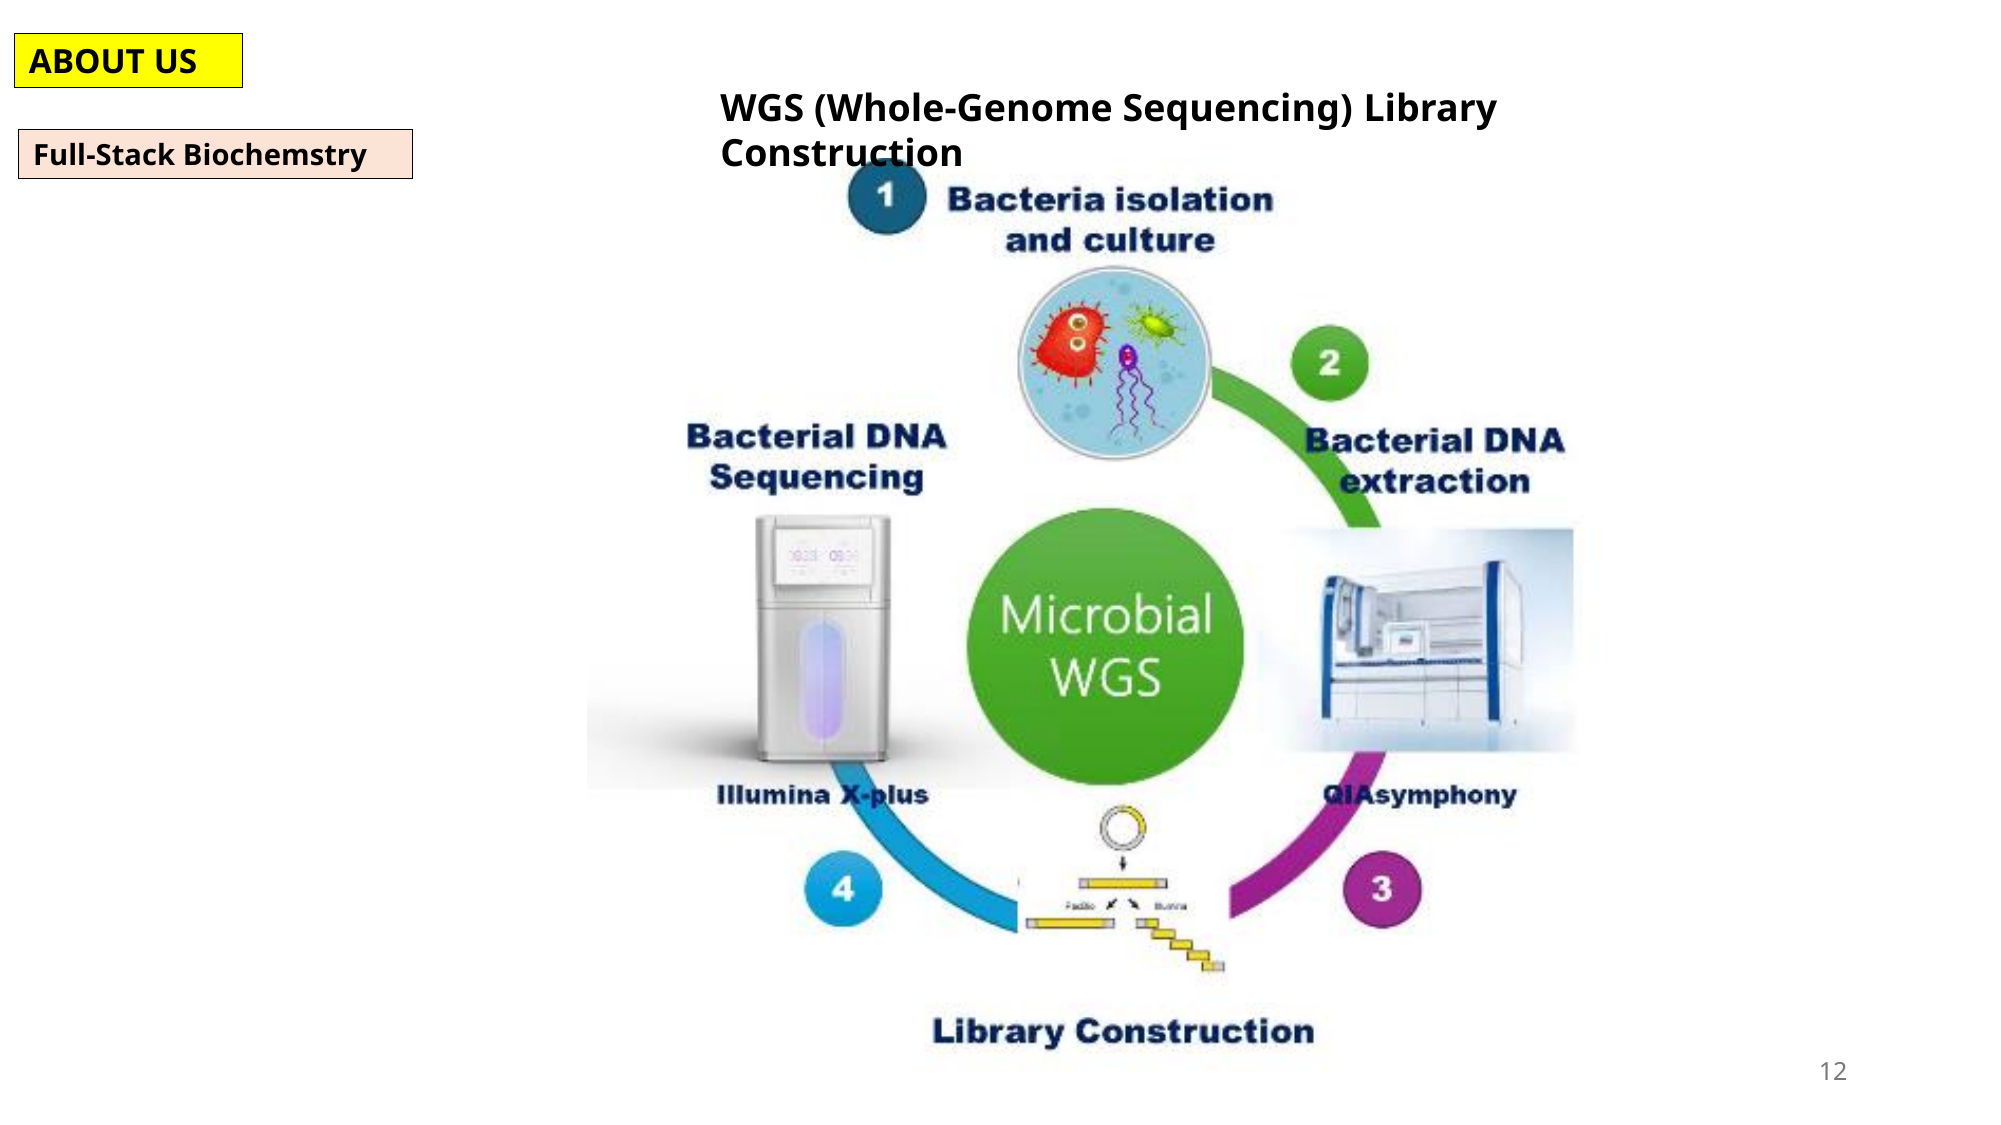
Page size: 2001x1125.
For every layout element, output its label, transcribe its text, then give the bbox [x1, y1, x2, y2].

picture [586, 158, 1612, 1074]
text_box Full-Stack Biochemstry [18, 129, 413, 179]
text_box WGS (Whole-Genome Sequencing) Library Construction [705, 76, 1706, 181]
slide_number 12 [1412, 1042, 1863, 1103]
text_box ABOUT US [14, 33, 243, 88]
